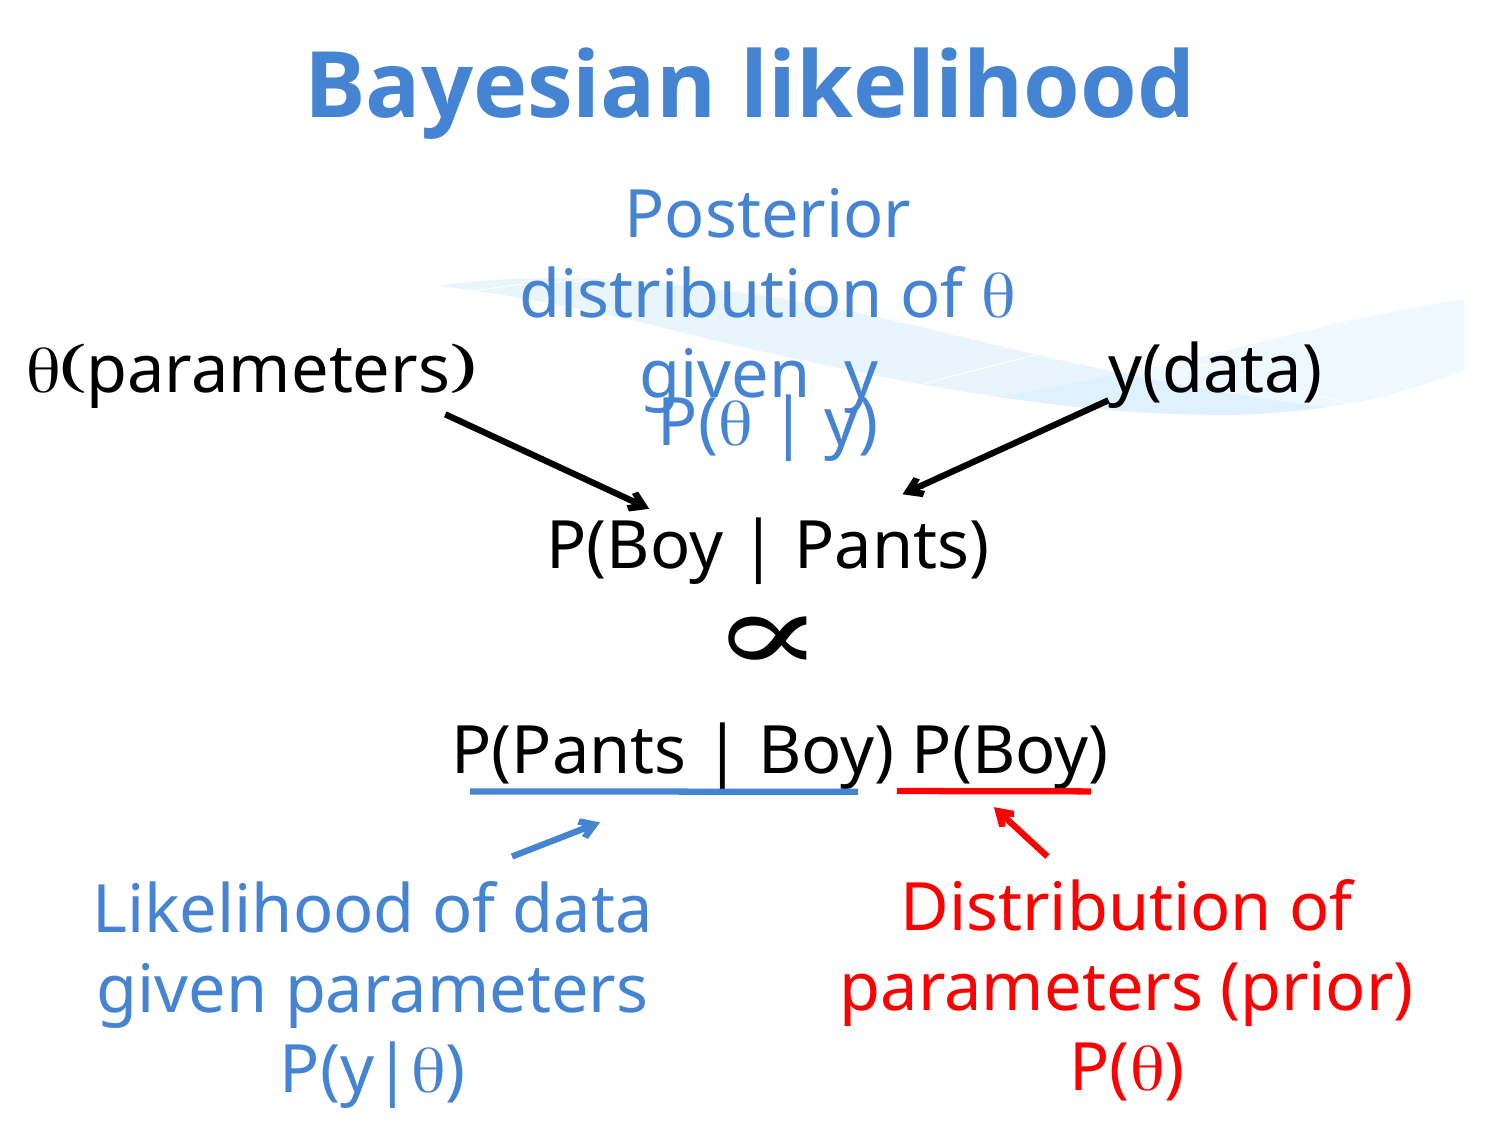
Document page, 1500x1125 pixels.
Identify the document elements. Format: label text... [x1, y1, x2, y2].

text_box Likelihood of data given parameters P(y|q) [0, 858, 750, 1113]
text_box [993, 806, 1048, 857]
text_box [444, 414, 650, 510]
text_box Posterior distribution of q given y [427, 163, 1109, 418]
text_box y(data) [1109, 318, 1384, 414]
text_box q(parameters) [11, 318, 427, 414]
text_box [511, 822, 601, 857]
title Bayesian likelihood [75, 1, 1425, 161]
text_box P(q | y) [654, 418, 896, 467]
text_box P(Boy | Pants) [445, 494, 1091, 589]
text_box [902, 400, 1109, 495]
text_box P(Pants | Boy) P(Boy) [403, 699, 1158, 795]
text_box Distribution of parameters (prior) P(q) [750, 856, 1500, 1112]
